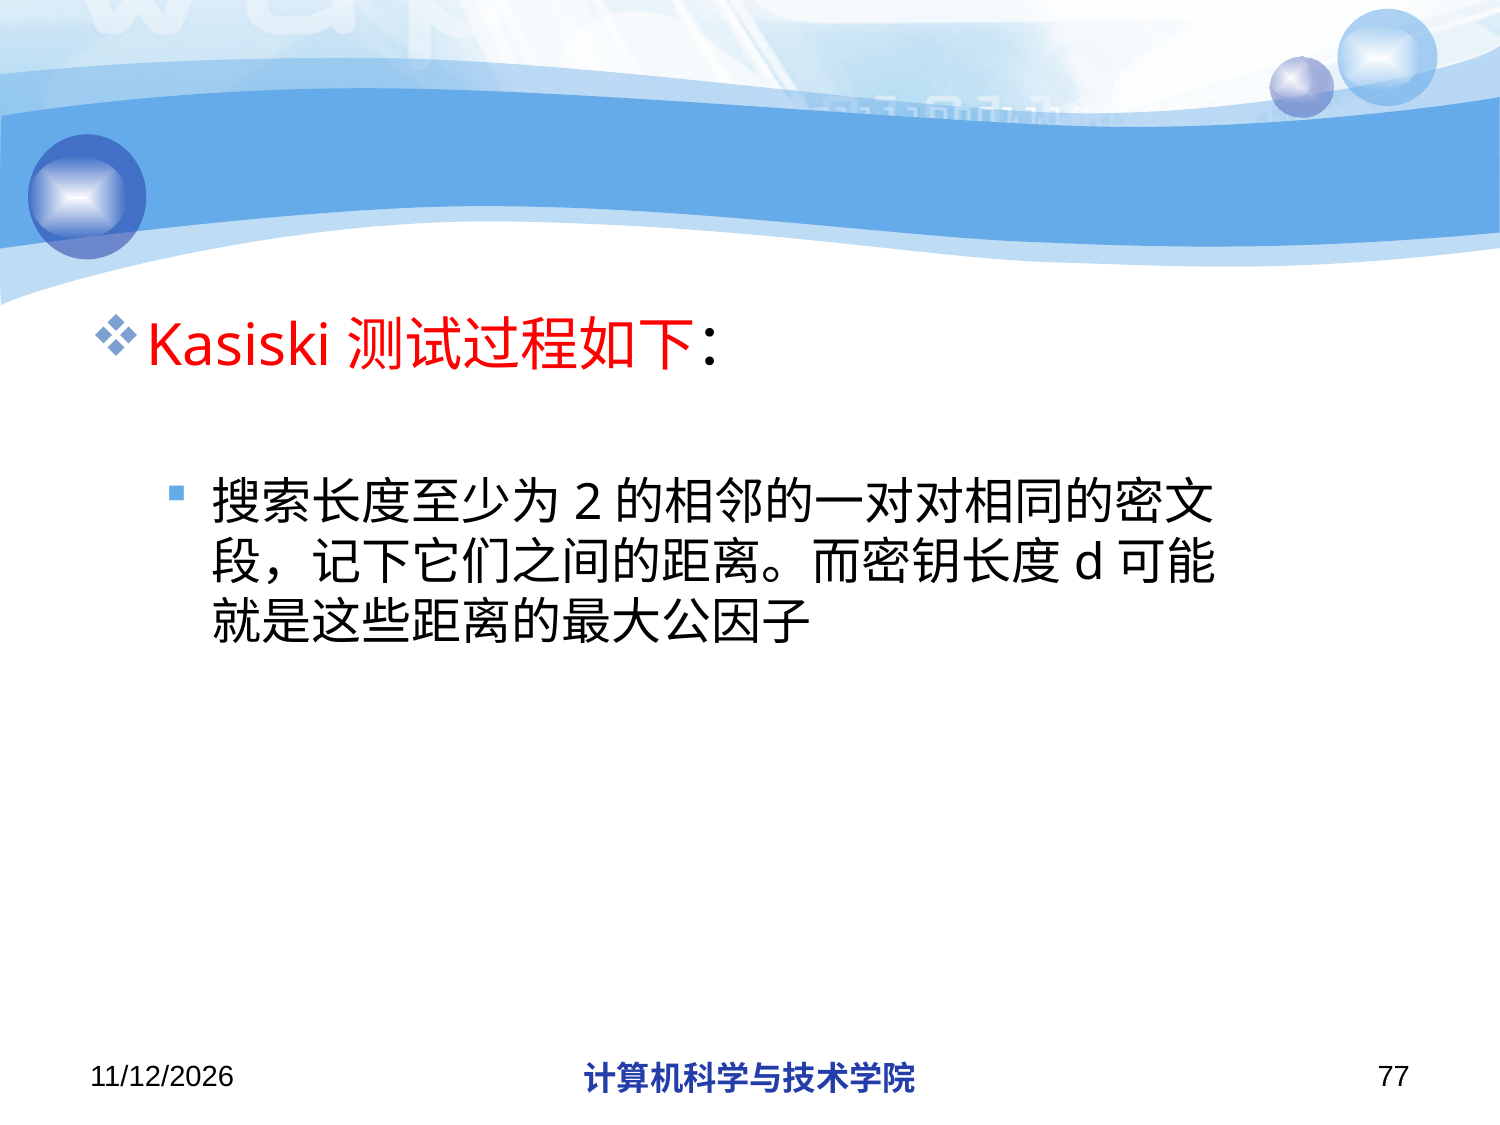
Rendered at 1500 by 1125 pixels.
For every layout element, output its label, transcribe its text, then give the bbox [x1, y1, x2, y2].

slide_number 77 [1074, 1049, 1426, 1103]
list Kasiski测试过程如下： 搜索长度至少为2的相邻的一对对相同的密文段，记下它们之间的距离。而密钥长度d可能就是这些距离的最大公因子 [74, 299, 1263, 1038]
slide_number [74, 1049, 426, 1103]
footer 计算机科学与技术学院 [512, 1049, 988, 1103]
picture [0, 0, 1500, 113]
